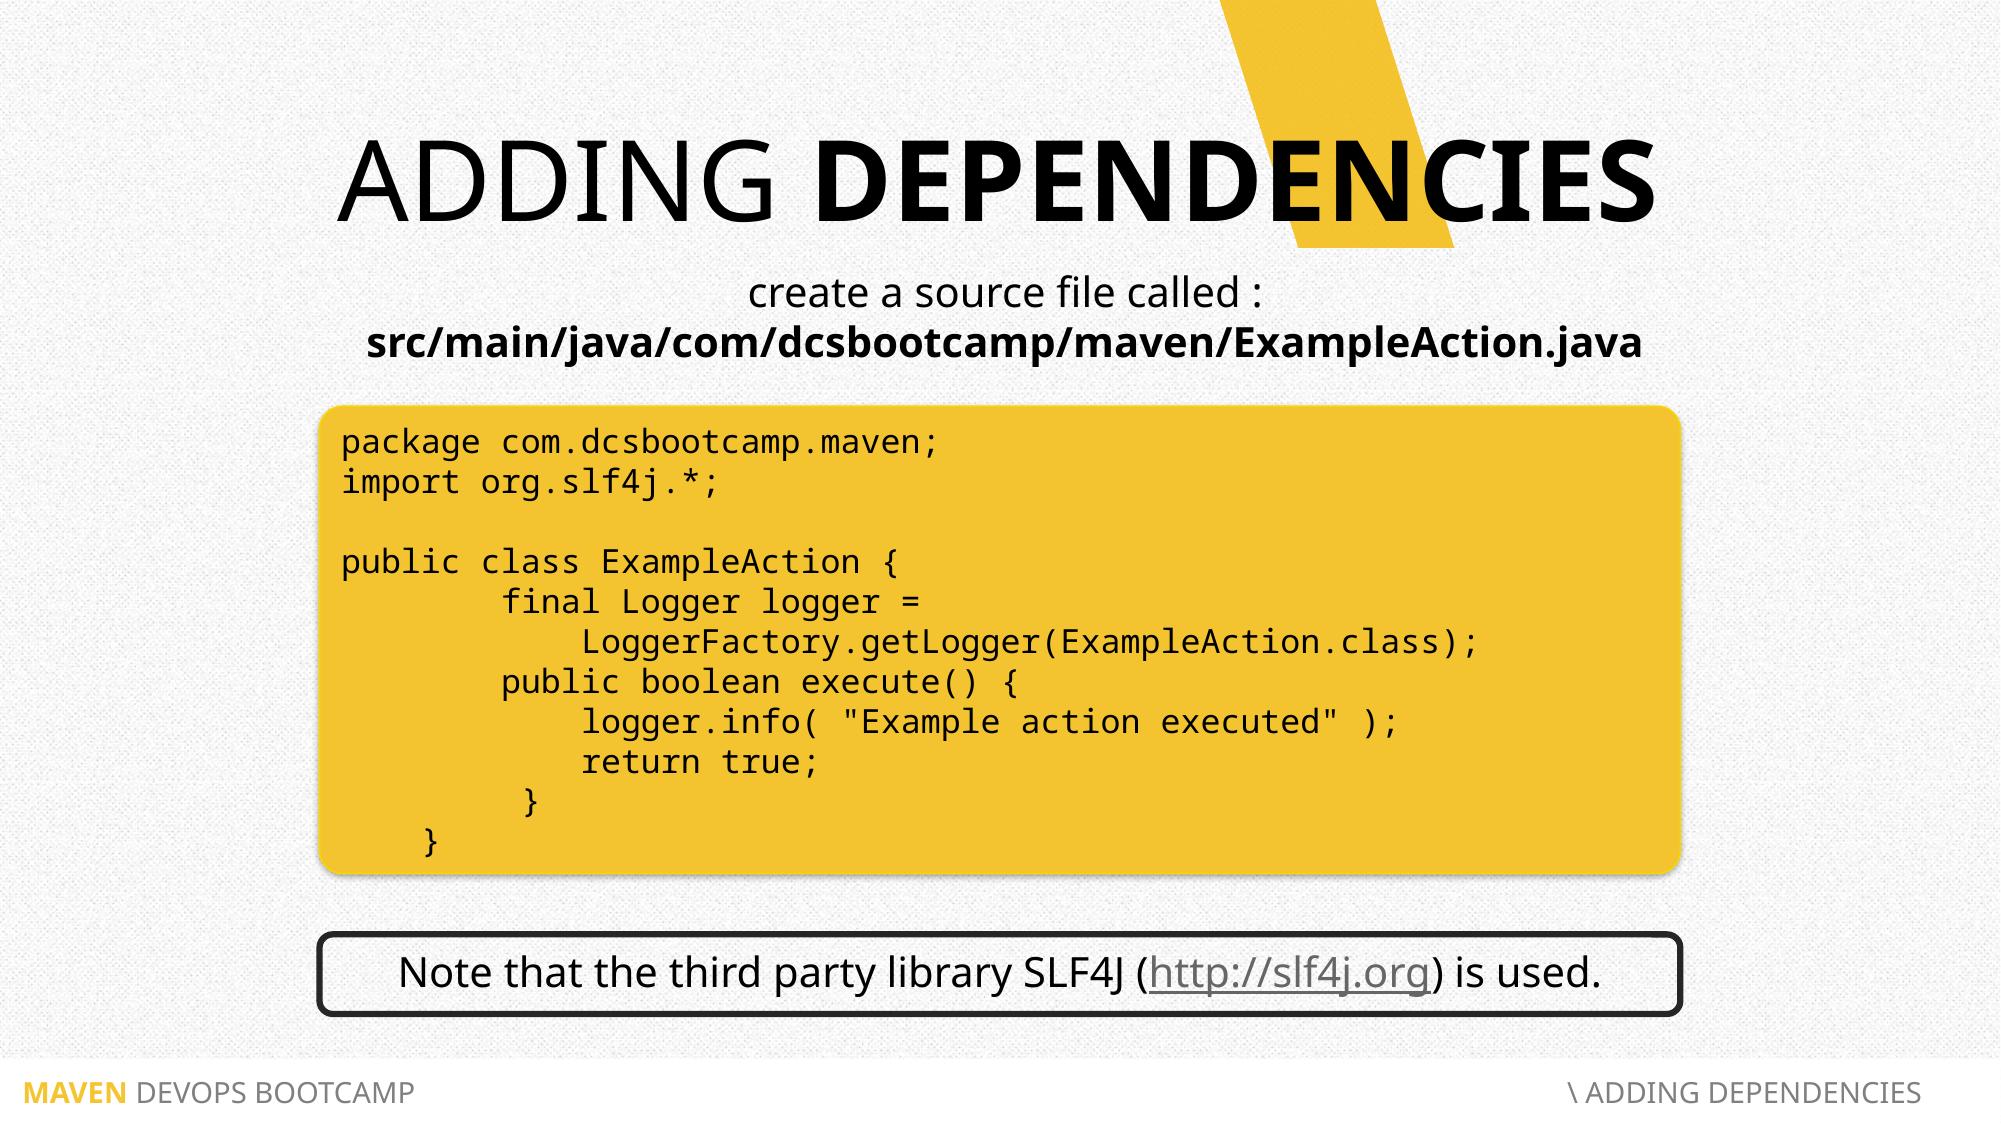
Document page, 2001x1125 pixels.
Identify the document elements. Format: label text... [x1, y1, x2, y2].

title ADDING DEPENDENCIES [297, 101, 1699, 289]
text_box Note that the third party library SLF4J (http://slf4j.org) is used. [319, 934, 1681, 1014]
text_box package com.dcsbootcamp.maven; import org.slf4j.*; public class ExampleAction { final Logger logger = LoggerFactory.getLogger(ExampleAction.class); public boolean execute() { logger.info( "Example action executed" ); return true; } } [318, 405, 1682, 875]
picture [0, 0, 2001, 1125]
text_box [1217, 0, 1410, 101]
text_box create a source file called : src/main/java/com/dcsbootcamp/maven/ExampleAction.java [321, 258, 1679, 374]
text_box MAVEN DEVOPS BOOTCAMP \ ADDING DEPENDENCIES [0, 1057, 2000, 1125]
